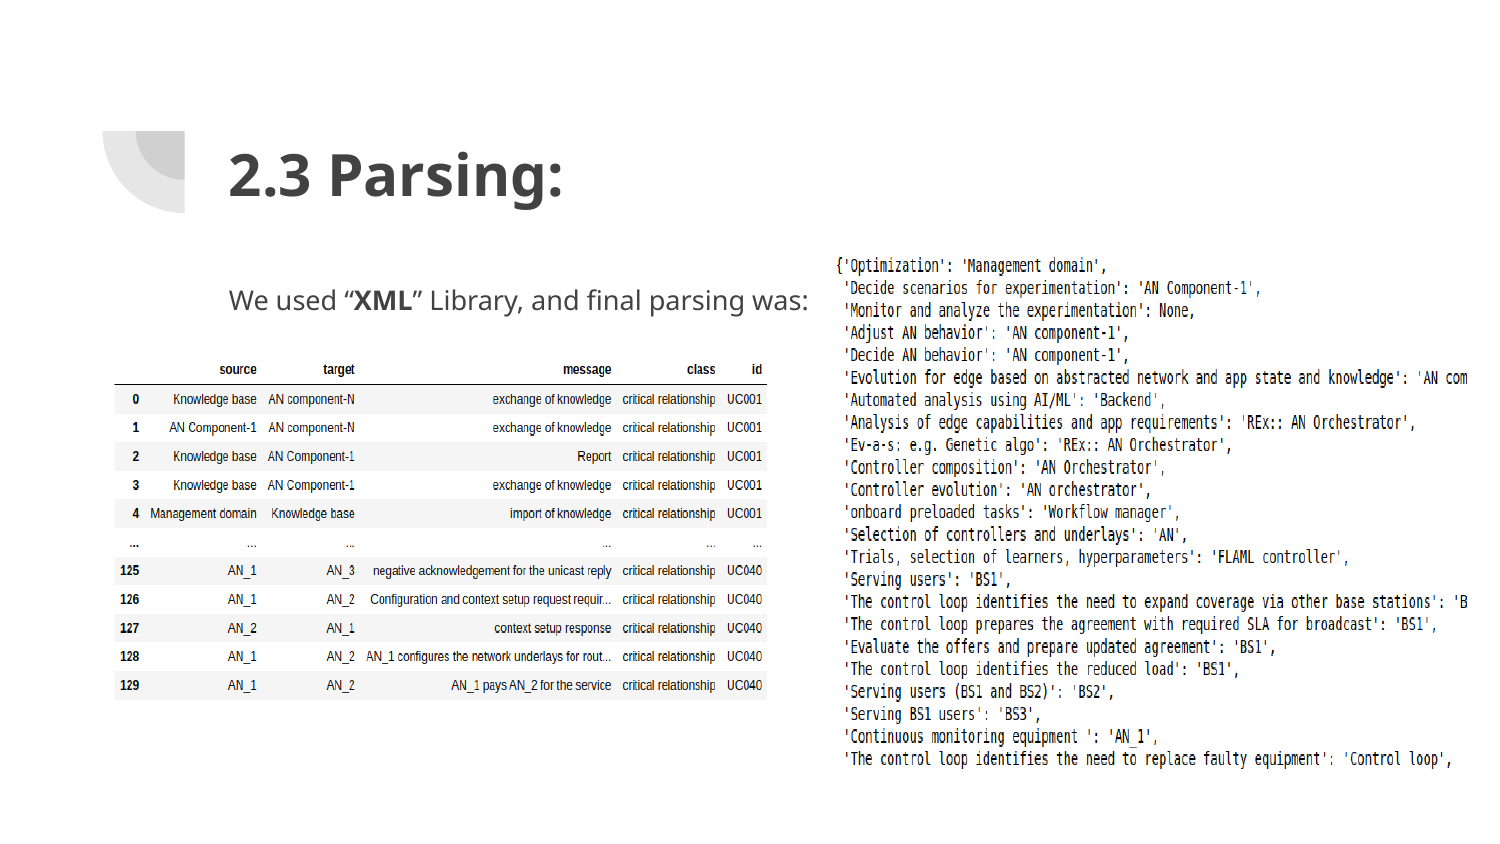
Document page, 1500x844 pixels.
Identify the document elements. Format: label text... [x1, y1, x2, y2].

title 2.3 Parsing: [213, 123, 1368, 226]
picture [107, 353, 773, 711]
picture [827, 245, 1468, 771]
list We used “XML” Library, and final parsing was: [213, 263, 822, 681]
